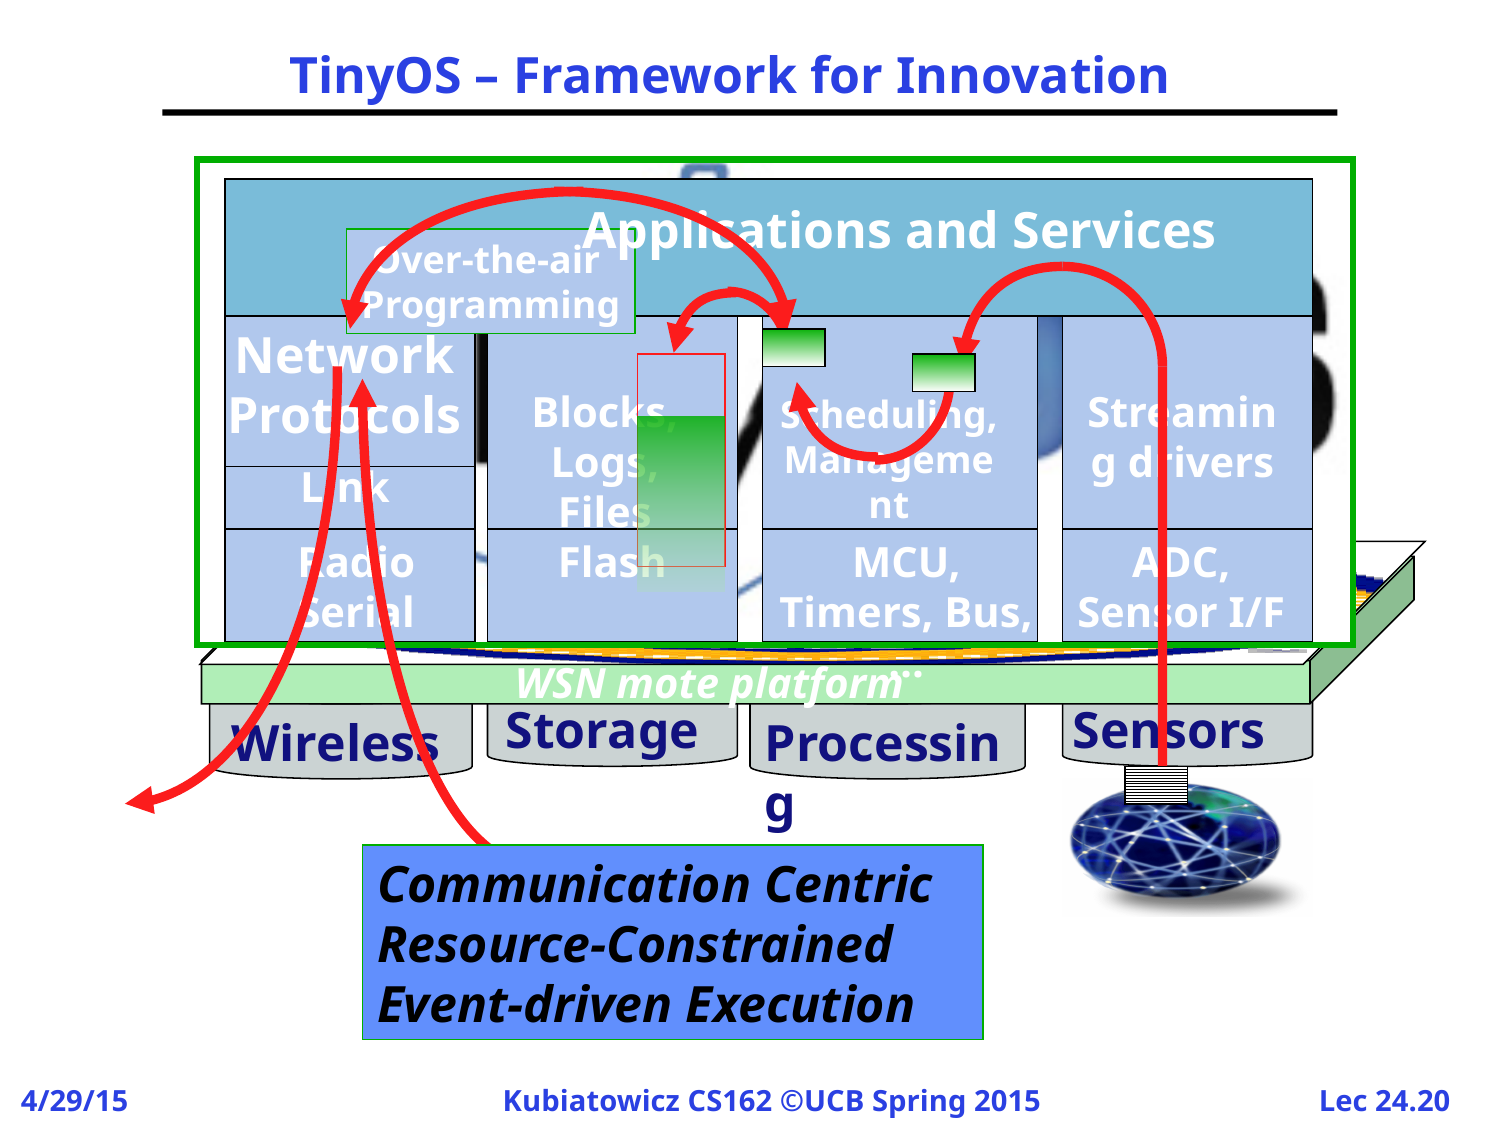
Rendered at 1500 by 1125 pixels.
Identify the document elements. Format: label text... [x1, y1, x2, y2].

text_box WSN mote platform [538, 652, 957, 715]
text_box [1168, 650, 1321, 677]
picture [1062, 778, 1313, 917]
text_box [1166, 678, 1313, 767]
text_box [209, 678, 473, 780]
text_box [799, 378, 951, 461]
text_box [392, 652, 538, 845]
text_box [487, 678, 738, 767]
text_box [637, 334, 788, 567]
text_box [962, 266, 1163, 805]
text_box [749, 678, 957, 780]
text_box [283, 652, 394, 665]
text_box [1168, 650, 1318, 665]
text_box Communication Centric Resource-Constrained Event-driven Execution [362, 845, 983, 1040]
text_box [1356, 541, 1426, 612]
text_box [277, 665, 398, 677]
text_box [349, 191, 788, 330]
text_box [124, 366, 288, 810]
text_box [224, 178, 1313, 645]
picture [199, 162, 1351, 642]
title TinyOS – Framework for Innovation [48, 33, 1412, 122]
